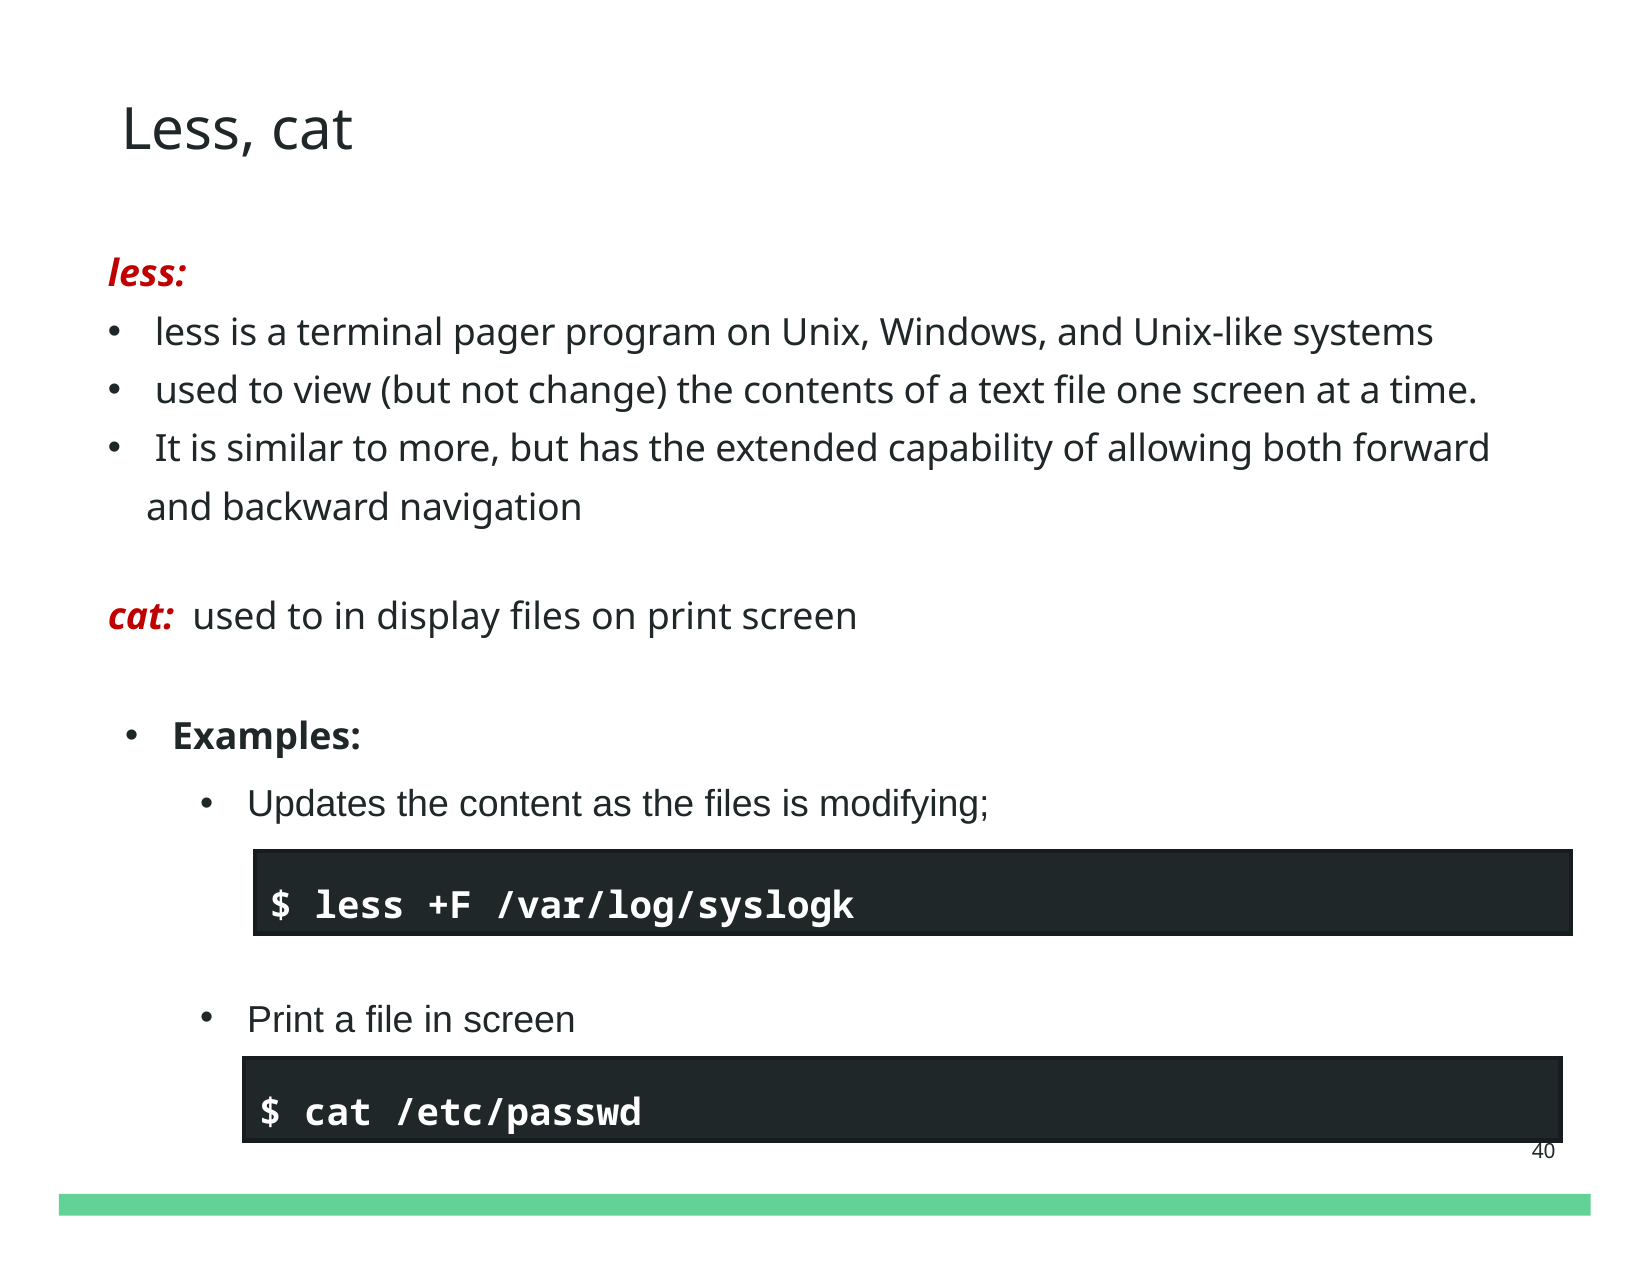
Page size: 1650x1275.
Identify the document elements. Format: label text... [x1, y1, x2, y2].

text_box $ cat /etc/passwd [242, 1056, 1563, 1143]
text_box less: less is a terminal pager program on Unix, Windows, and Unix-like systems used to view (but not change) the contents of a text file one screen at a time. It is similar to more, but has the extended capability of allowing both forward and backward navigation cat: used to in display files on print screen [57, 241, 1515, 645]
text_box $ less +F /var/log/syslogk [253, 849, 1573, 936]
text_box 40 [1478, 1107, 1571, 1197]
text_box Examples: Updates the content as the files is modifying; Print a file in screen [110, 682, 1612, 1115]
text_box Less, cat [121, 76, 1549, 205]
